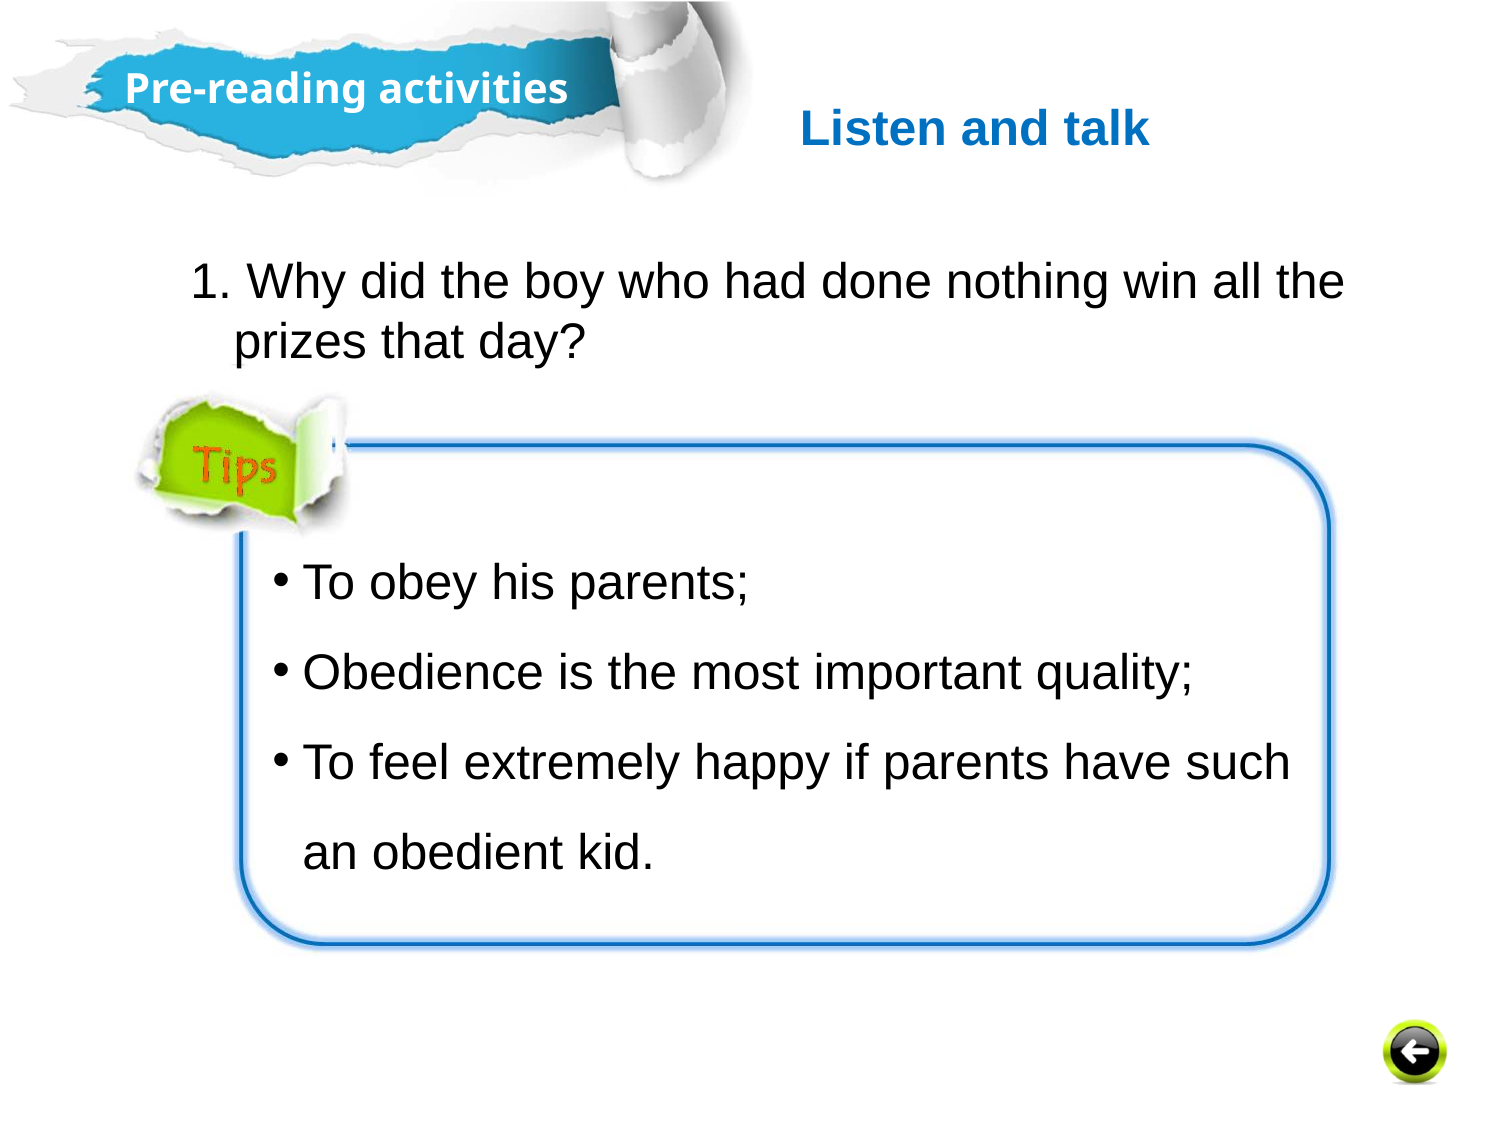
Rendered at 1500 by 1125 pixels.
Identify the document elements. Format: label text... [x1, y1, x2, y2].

picture [128, 362, 1345, 959]
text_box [0, 1, 1338, 197]
picture [1377, 1013, 1450, 1090]
text_box 1. Why did the boy who had done nothing win all the prizes that day? [175, 241, 1429, 377]
